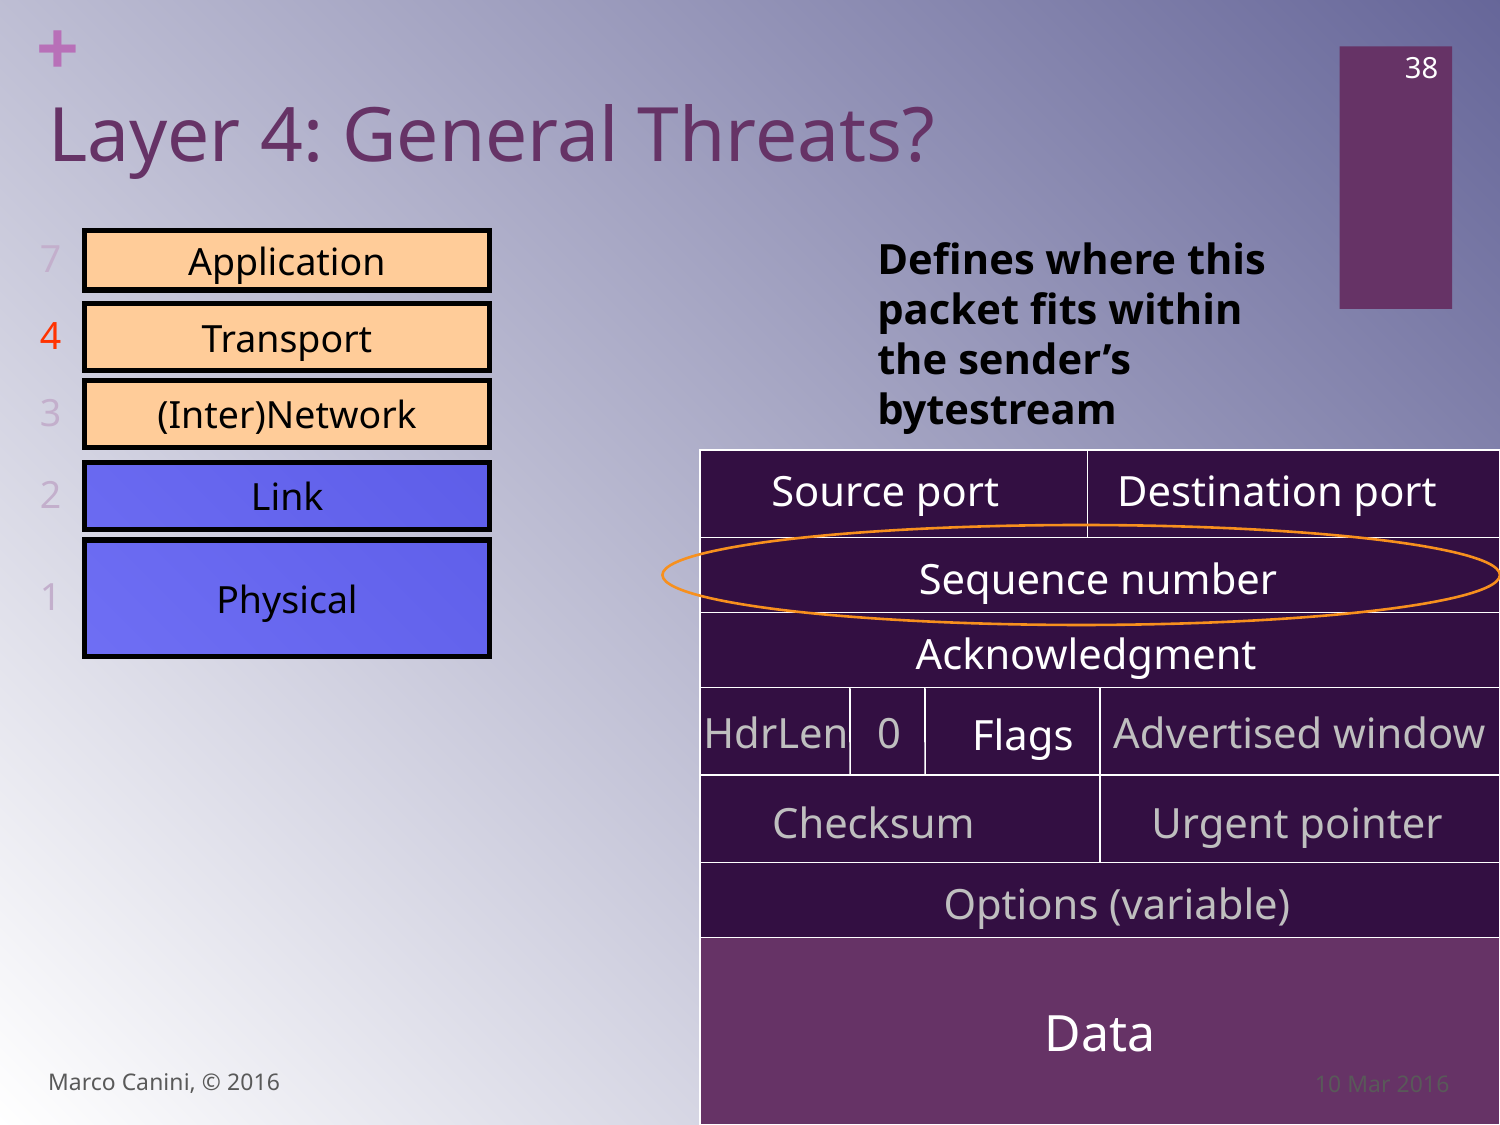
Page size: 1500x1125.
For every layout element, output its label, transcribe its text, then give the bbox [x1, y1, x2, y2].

slide_number 38 [1362, 39, 1454, 100]
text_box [24, 227, 491, 658]
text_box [687, 449, 1500, 1125]
text_box [662, 560, 681, 590]
title Layer 4: General Threats? [33, 79, 1322, 263]
text_box Defines where this packet fits within the sender’s bytestream [862, 225, 1338, 440]
footer Marco Canini, © 2016 [33, 1053, 681, 1114]
